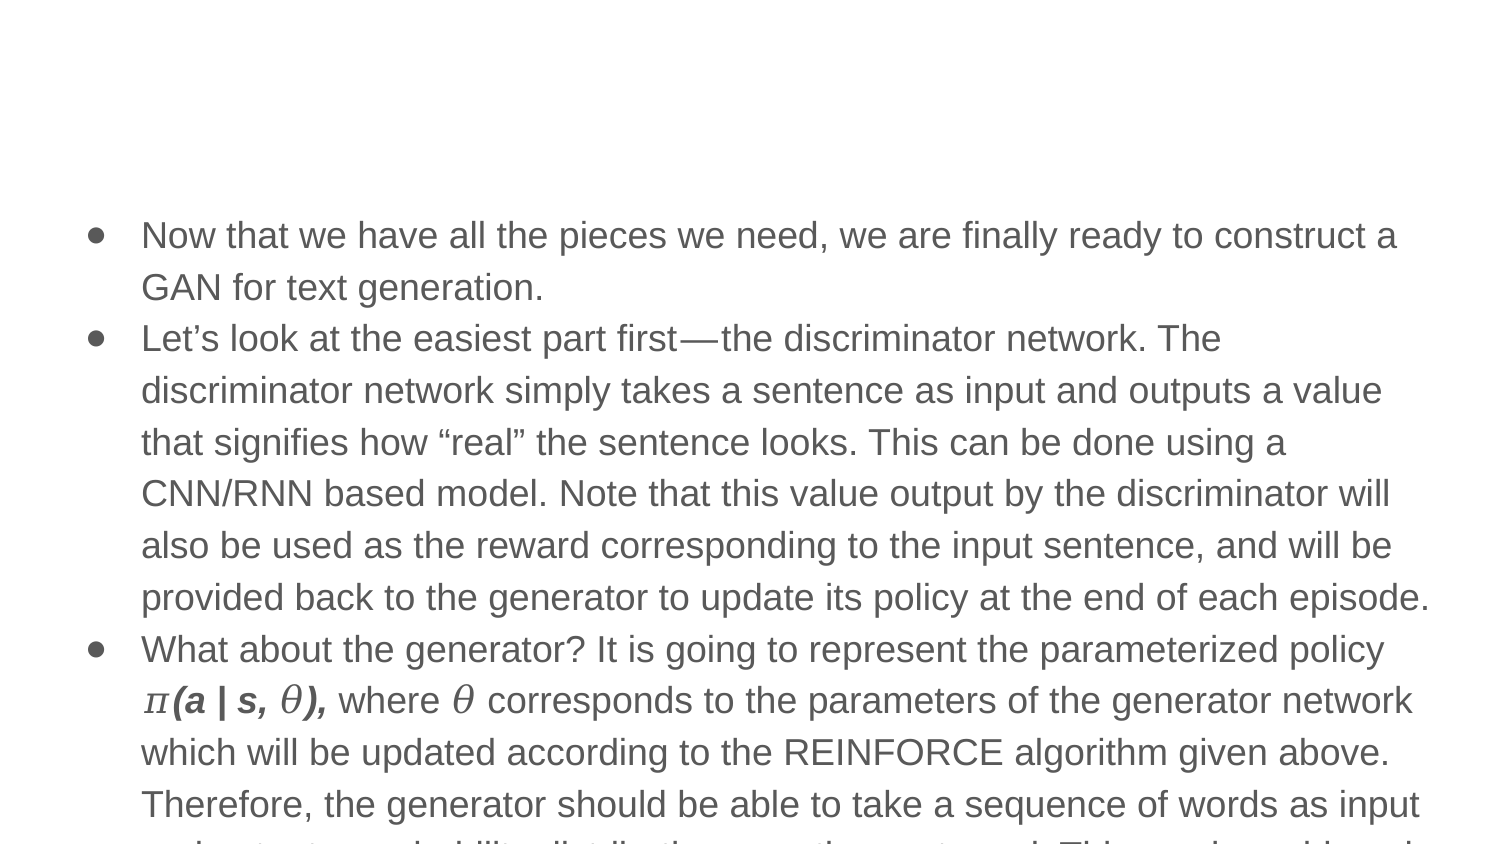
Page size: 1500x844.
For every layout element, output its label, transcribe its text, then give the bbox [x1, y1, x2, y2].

list Now that we have all the pieces we need, we are finally ready to construct a GAN for text generation. Let’s look at the easiest part first — the discriminator network. The discriminator network simply takes a sentence as input and outputs a value that signifies how “real” the sentence looks. This can be done using a CNN/RNN based model. Note that this value output by the discriminator will also be used as the reward corresponding to the input sentence, and will be provided back to the generator to update its policy at the end of each episode. What about the generator? It is going to represent the parameterized policy 𝜋(a | s, 𝜃), where 𝜃 corresponds to the parameters of the generator network which will be updated according to the REINFORCE algorithm given above. Therefore, the generator should be able to take a sequence of words as input and output a probability distribution over the next word. This can be achieved using an RNN by feeding in a word at each time step and obtaining the final hidden state. The final hidden state of the RNN is then mapped to a probability distribution using a feed-forward network followed by softmax. [51, 189, 1449, 750]
